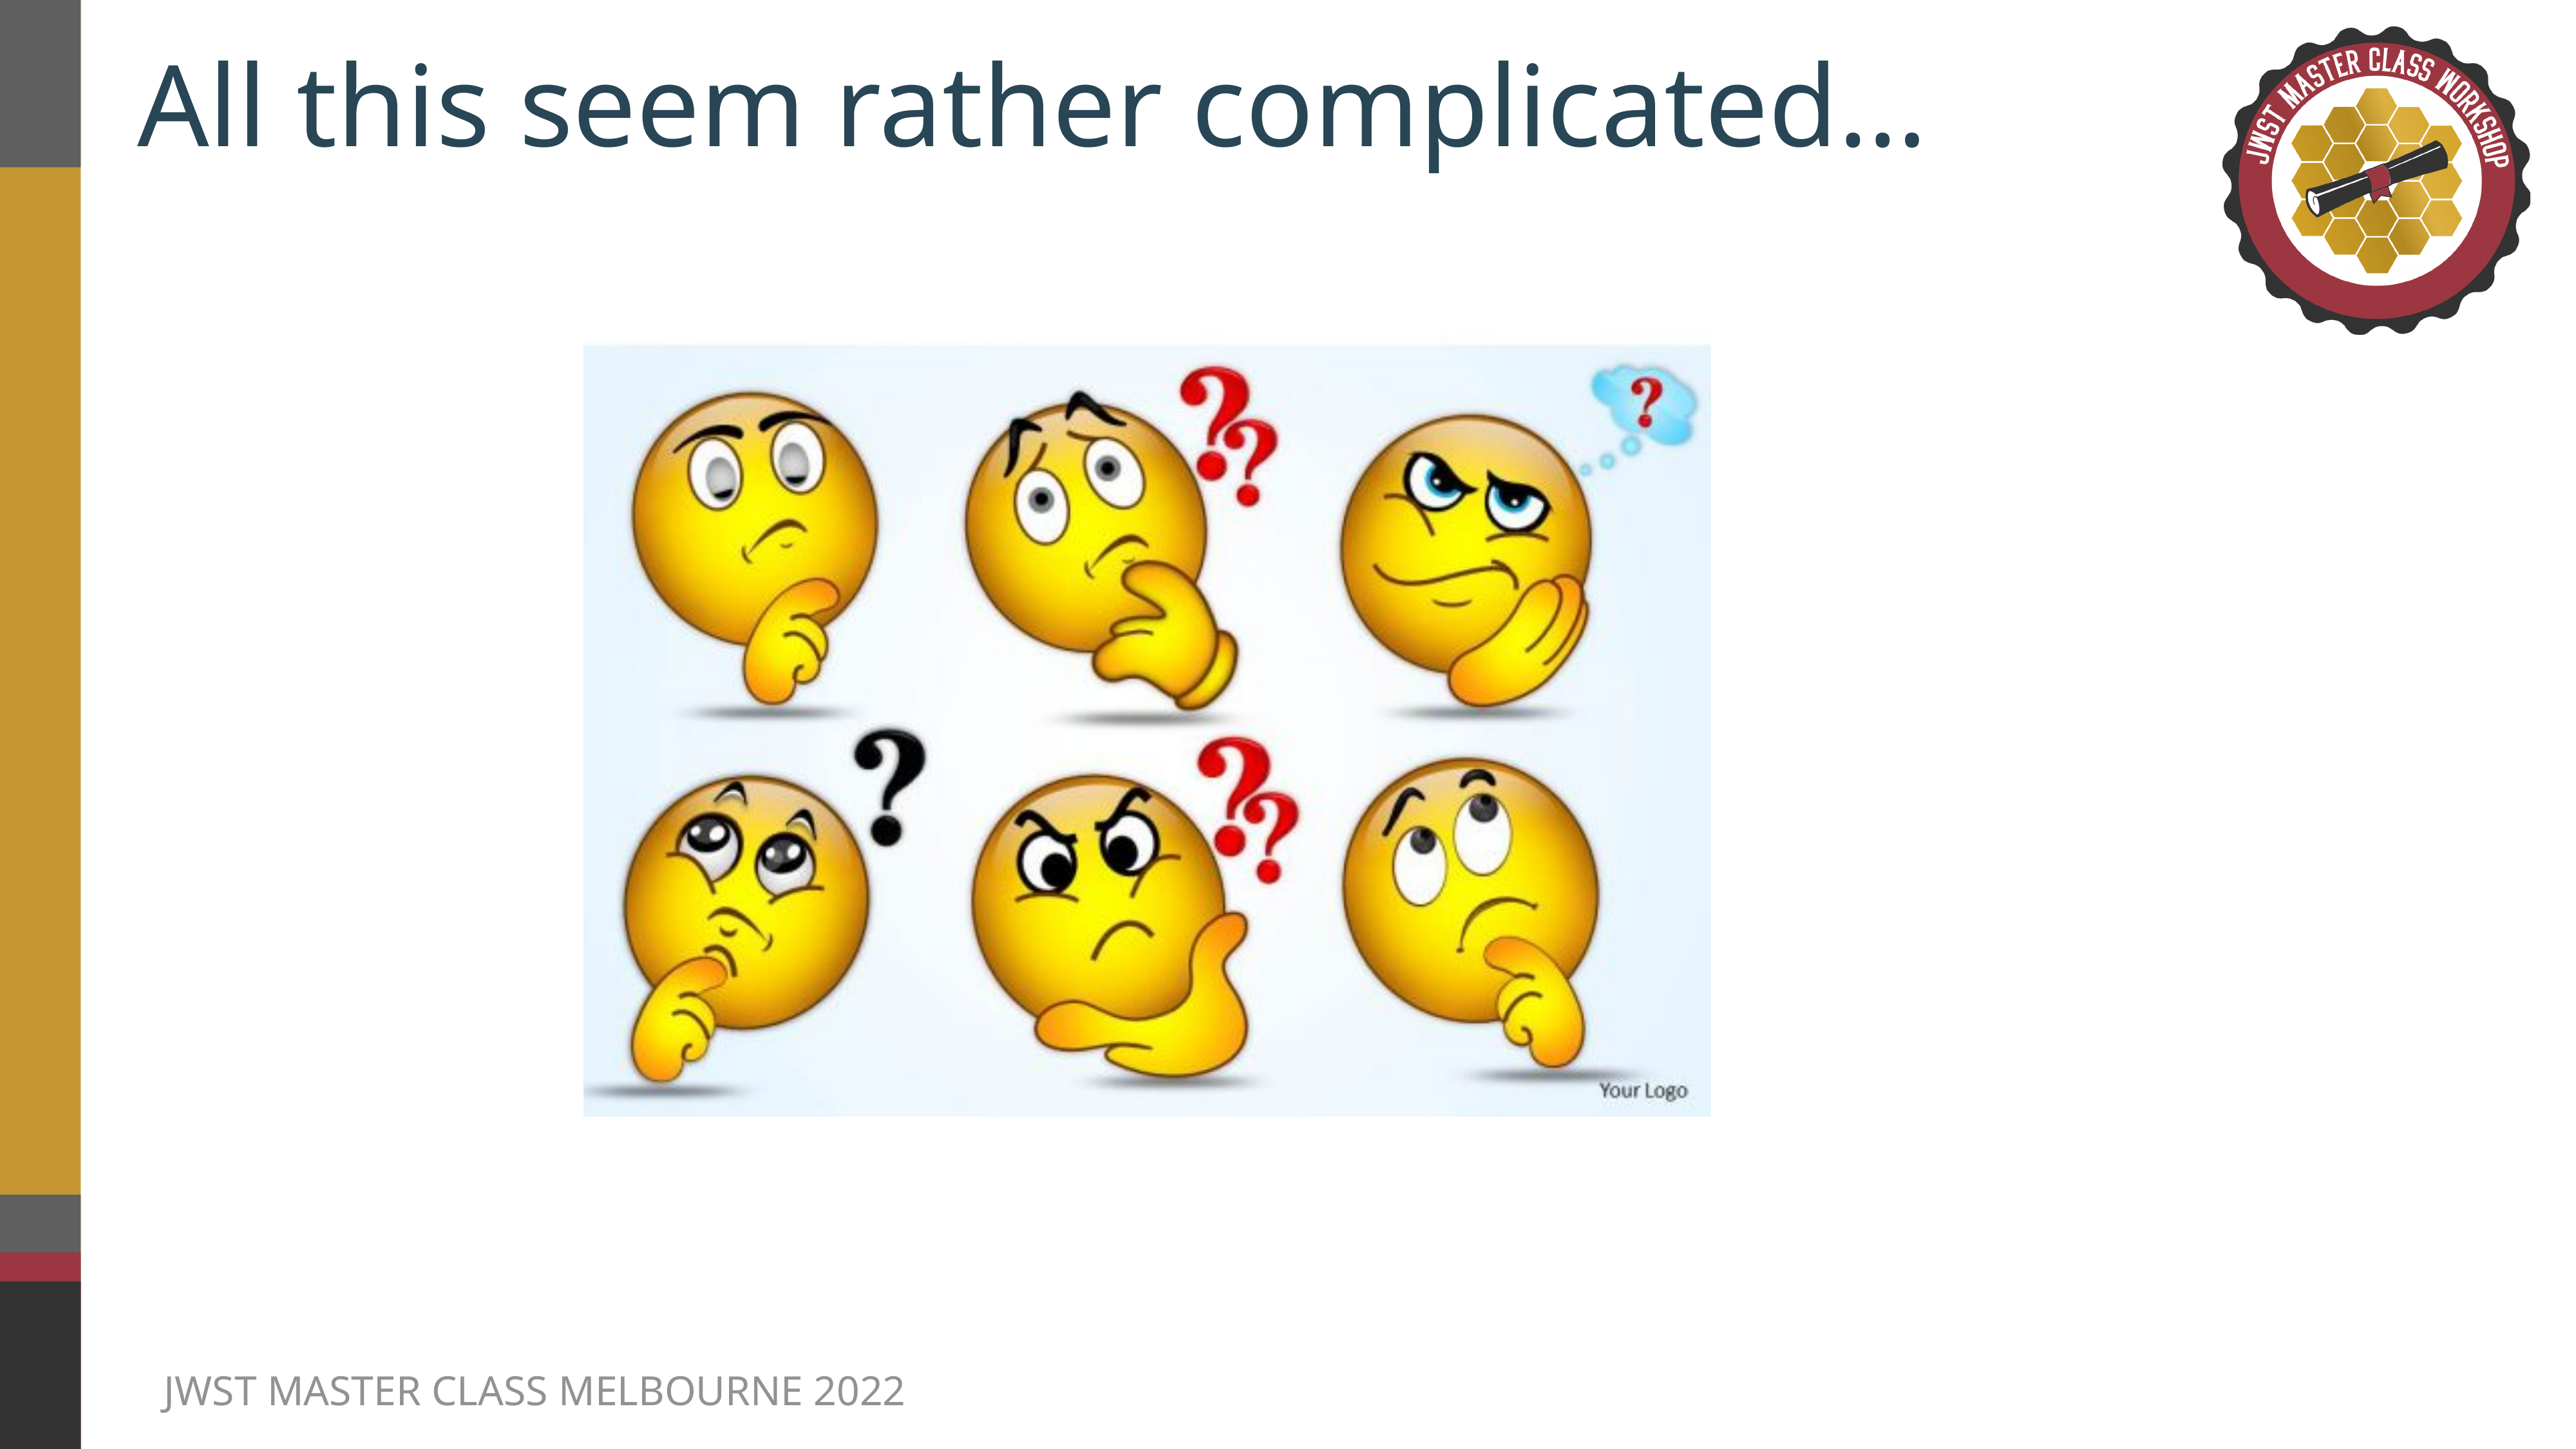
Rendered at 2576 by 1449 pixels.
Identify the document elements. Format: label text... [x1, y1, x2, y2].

title All this seem rather complicated… [131, 17, 2172, 186]
picture [2222, 26, 2531, 335]
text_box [558, 270, 1711, 1117]
